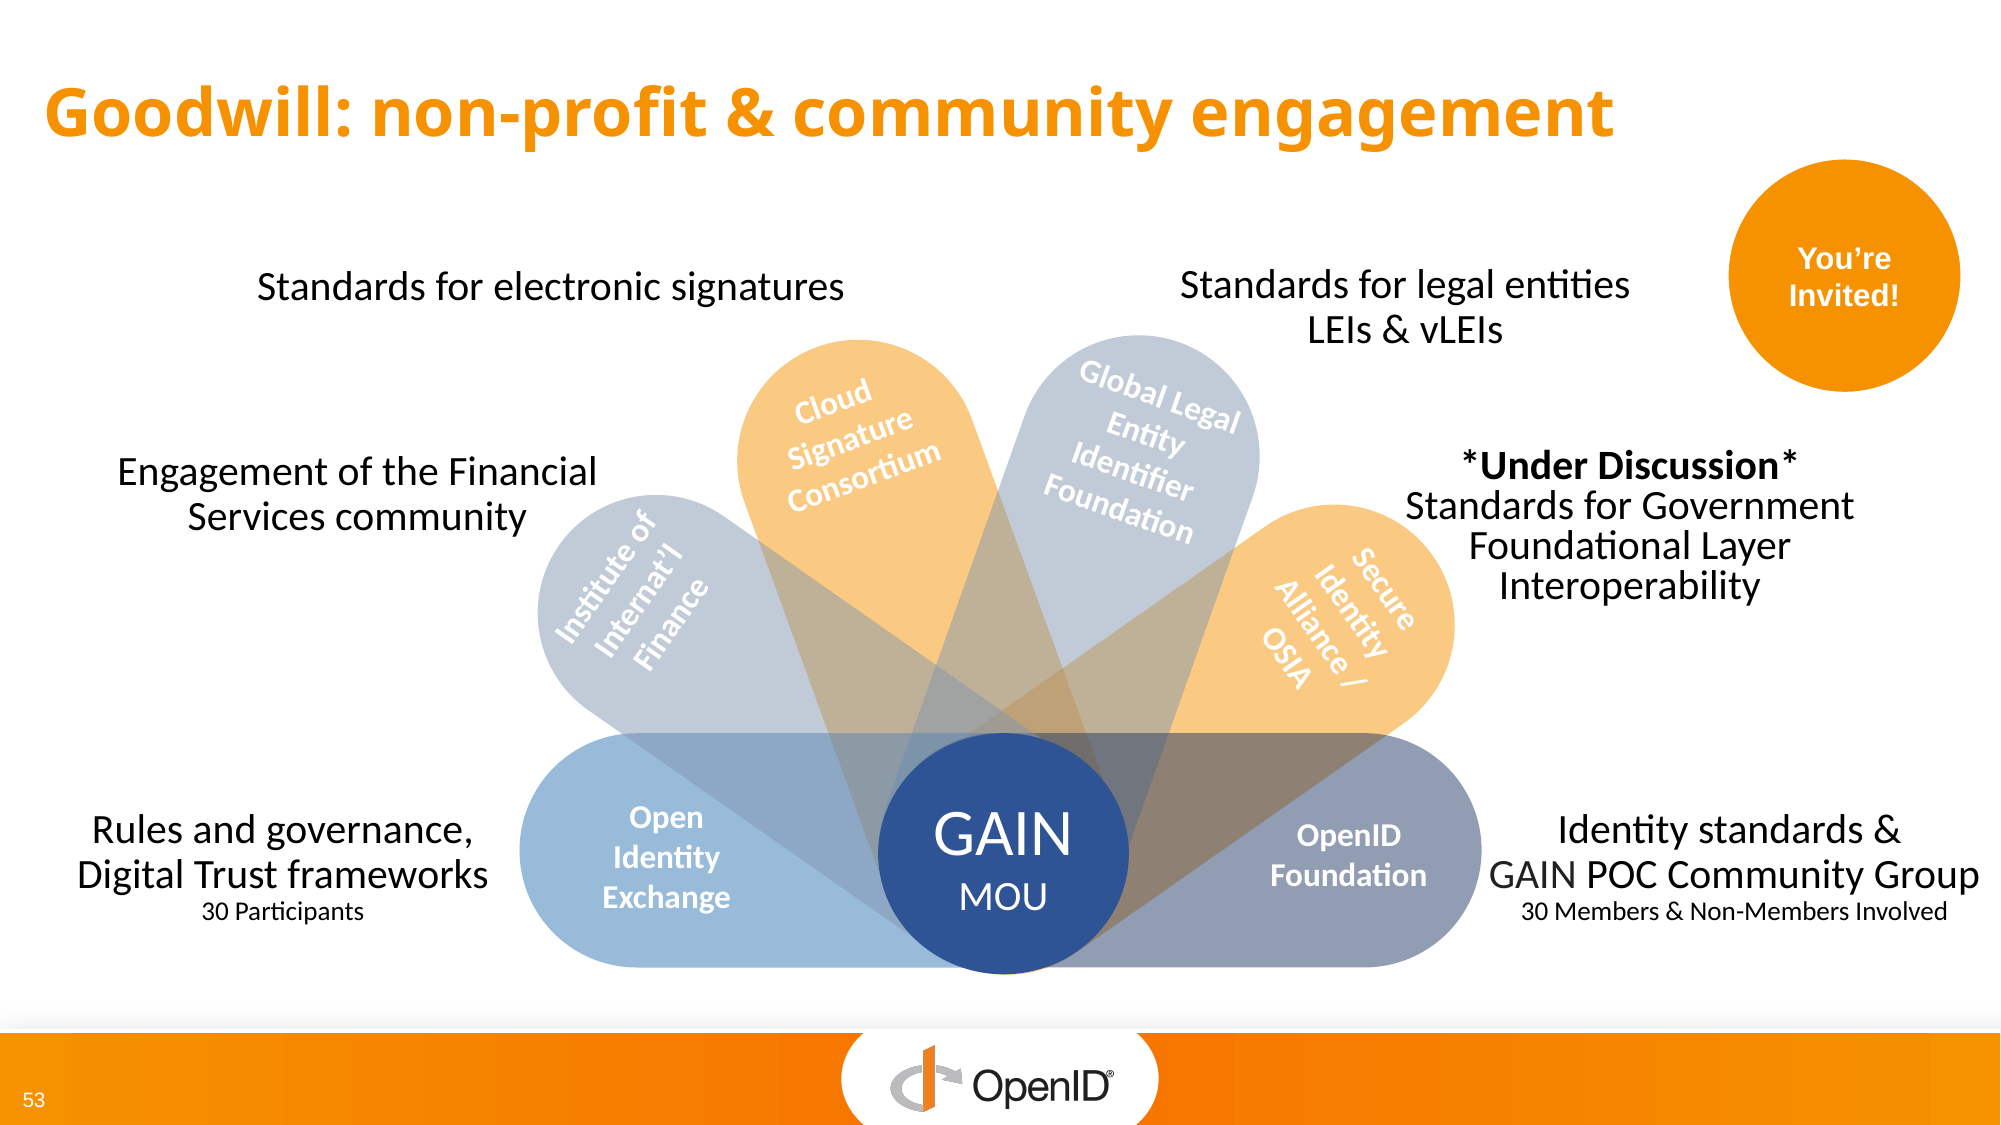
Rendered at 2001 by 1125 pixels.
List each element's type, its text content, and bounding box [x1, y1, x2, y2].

text_box Open Identity Exchange [568, 788, 766, 925]
text_box Institute of Internat’l Finance [541, 494, 1041, 937]
text_box Rules and governance, Digital Trust frameworks 30 Participants [0, 792, 527, 1002]
picture [873, 1032, 1127, 1125]
text_box GAIN MOU [878, 733, 1129, 975]
text_box OpenID Foundation [1250, 806, 1411, 902]
text_box Engagement of the Financial Services community [55, 434, 614, 644]
text_box Identity standards & GAIN POC Community Group 30 Members & Non-Members Involved [1411, 792, 2000, 1002]
text_box Secure Identity Alliance / OSIA [1170, 504, 1454, 735]
text_box [1035, 733, 1467, 968]
text_box [527, 734, 960, 968]
text_box Goodwill: non-profit & community engagement [28, 38, 1929, 173]
text_box You’re Invited! [1726, 173, 1963, 395]
text_box Global Legal Entity Identifier Foundation [936, 340, 1260, 733]
text_box Standards for legal entities LEIs & vLEIs [1102, 247, 1662, 457]
text_box Standards for electronic signatures [177, 249, 879, 459]
text_box *Under Discussion* Standards for Government Foundational Layer Interoperability [1327, 432, 1887, 643]
text_box Cloud Signature Consortium [737, 341, 998, 664]
